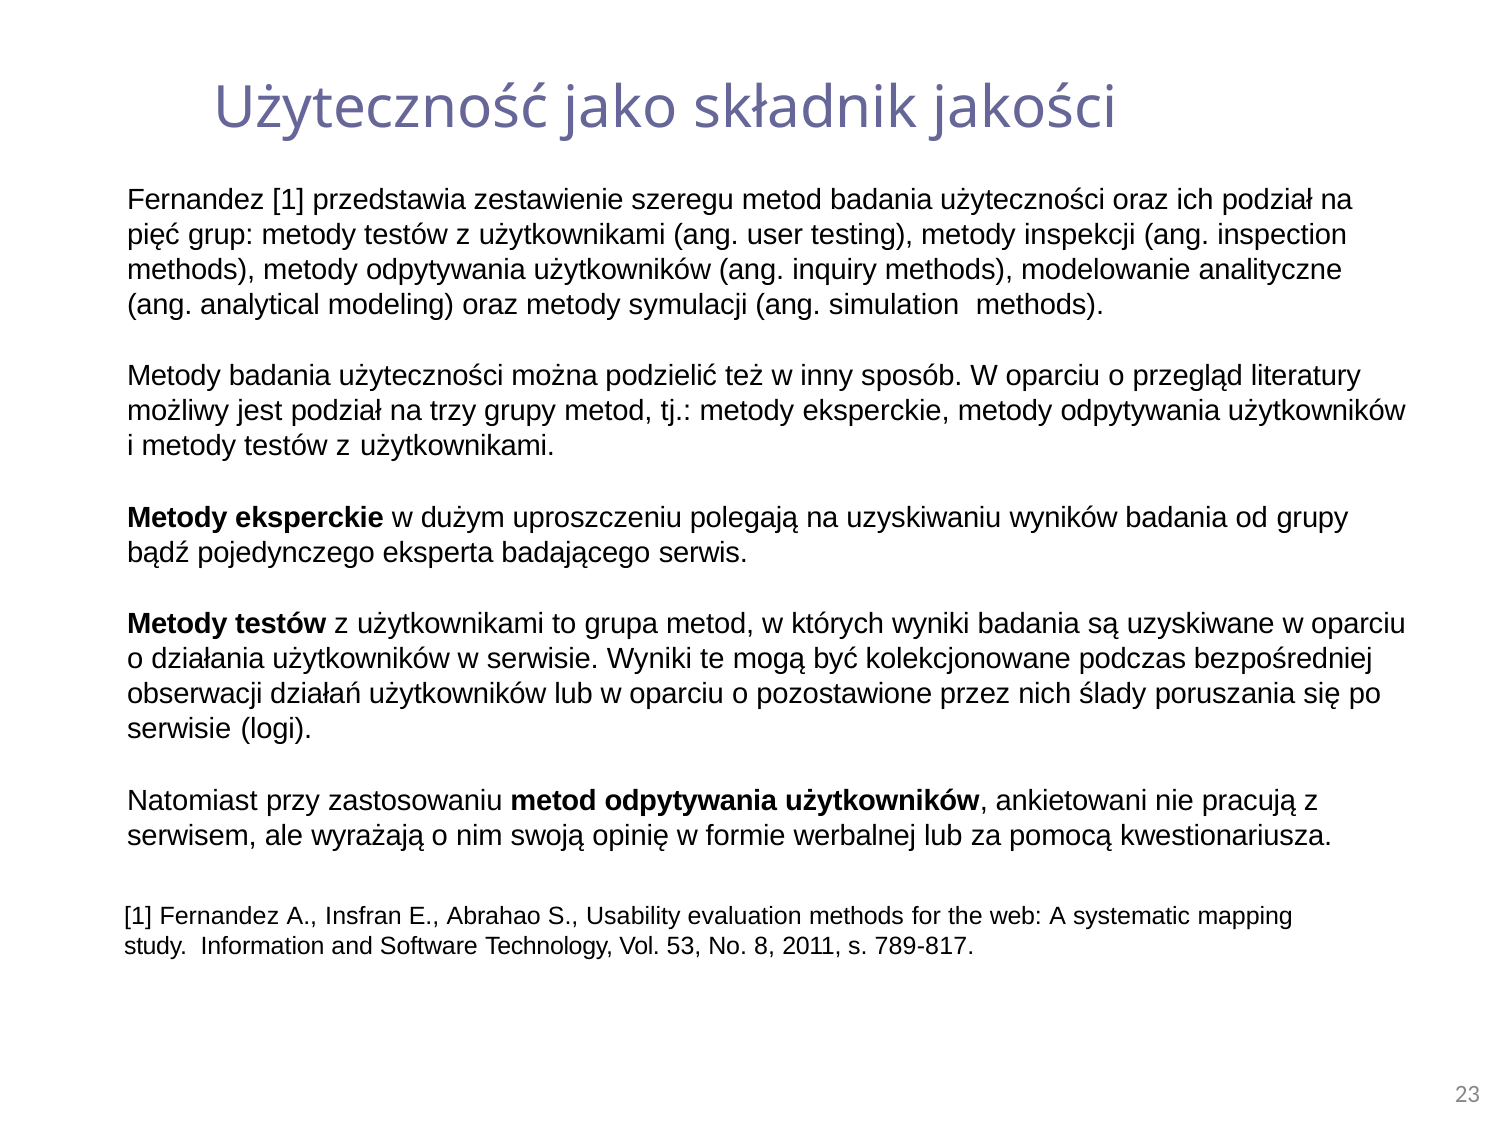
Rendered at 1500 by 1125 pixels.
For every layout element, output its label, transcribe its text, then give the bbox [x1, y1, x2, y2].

slide_number 23 [1448, 1081, 1486, 1125]
title Użyteczność jako składnik jakości [211, 66, 1314, 178]
text_box Fernandez [1] przedstawia zestawienie szeregu metod badania użyteczności oraz ich podział na pięć grup: metody testów z użytkownikami (ang. user testing), metody inspekcji (ang. inspection methods), metody odpytywania użytkowników (ang. inquiry methods), modelowanie analityczne (ang. analytical modeling) oraz metody symulacji (ang. simulation methods). Metody badania użyteczności można podzielić też w inny sposób. W oparciu o przegląd literatury możliwy jest podział na trzy grupy metod, tj.: metody eksperckie, metody odpytywania użytkowników i metody testów z użytkownikami. Metody eksperckie w dużym uproszczeniu polegają na uzyskiwaniu wyników badania od grupy bądź pojedynczego eksperta badającego serwis. Metody testów z użytkownikami to grupa metod, w których wyniki badania są uzyskiwane w oparciu o działania użytkowników w serwisie. Wyniki te mogą być kolekcjonowane podczas bezpośredniej obserwacji działań użytkowników lub w oparciu o pozostawione przez nich ślady poruszania się po serwisie (logi). Natomiast przy zastosowaniu metod odpytywania użytkowników, ankietowani nie pracują z serwisem, ale wyrażają o nim swoją opinię w formie werbalnej lub za pomocą kwestionariusza. [1] Fernandez A., Insfran E., Abrahao S., Usability evaluation methods for the web: A systematic mapping study. Information and Software Technology, Vol. 53, No. 8, 2011, s. 789-817. [122, 178, 1422, 960]
